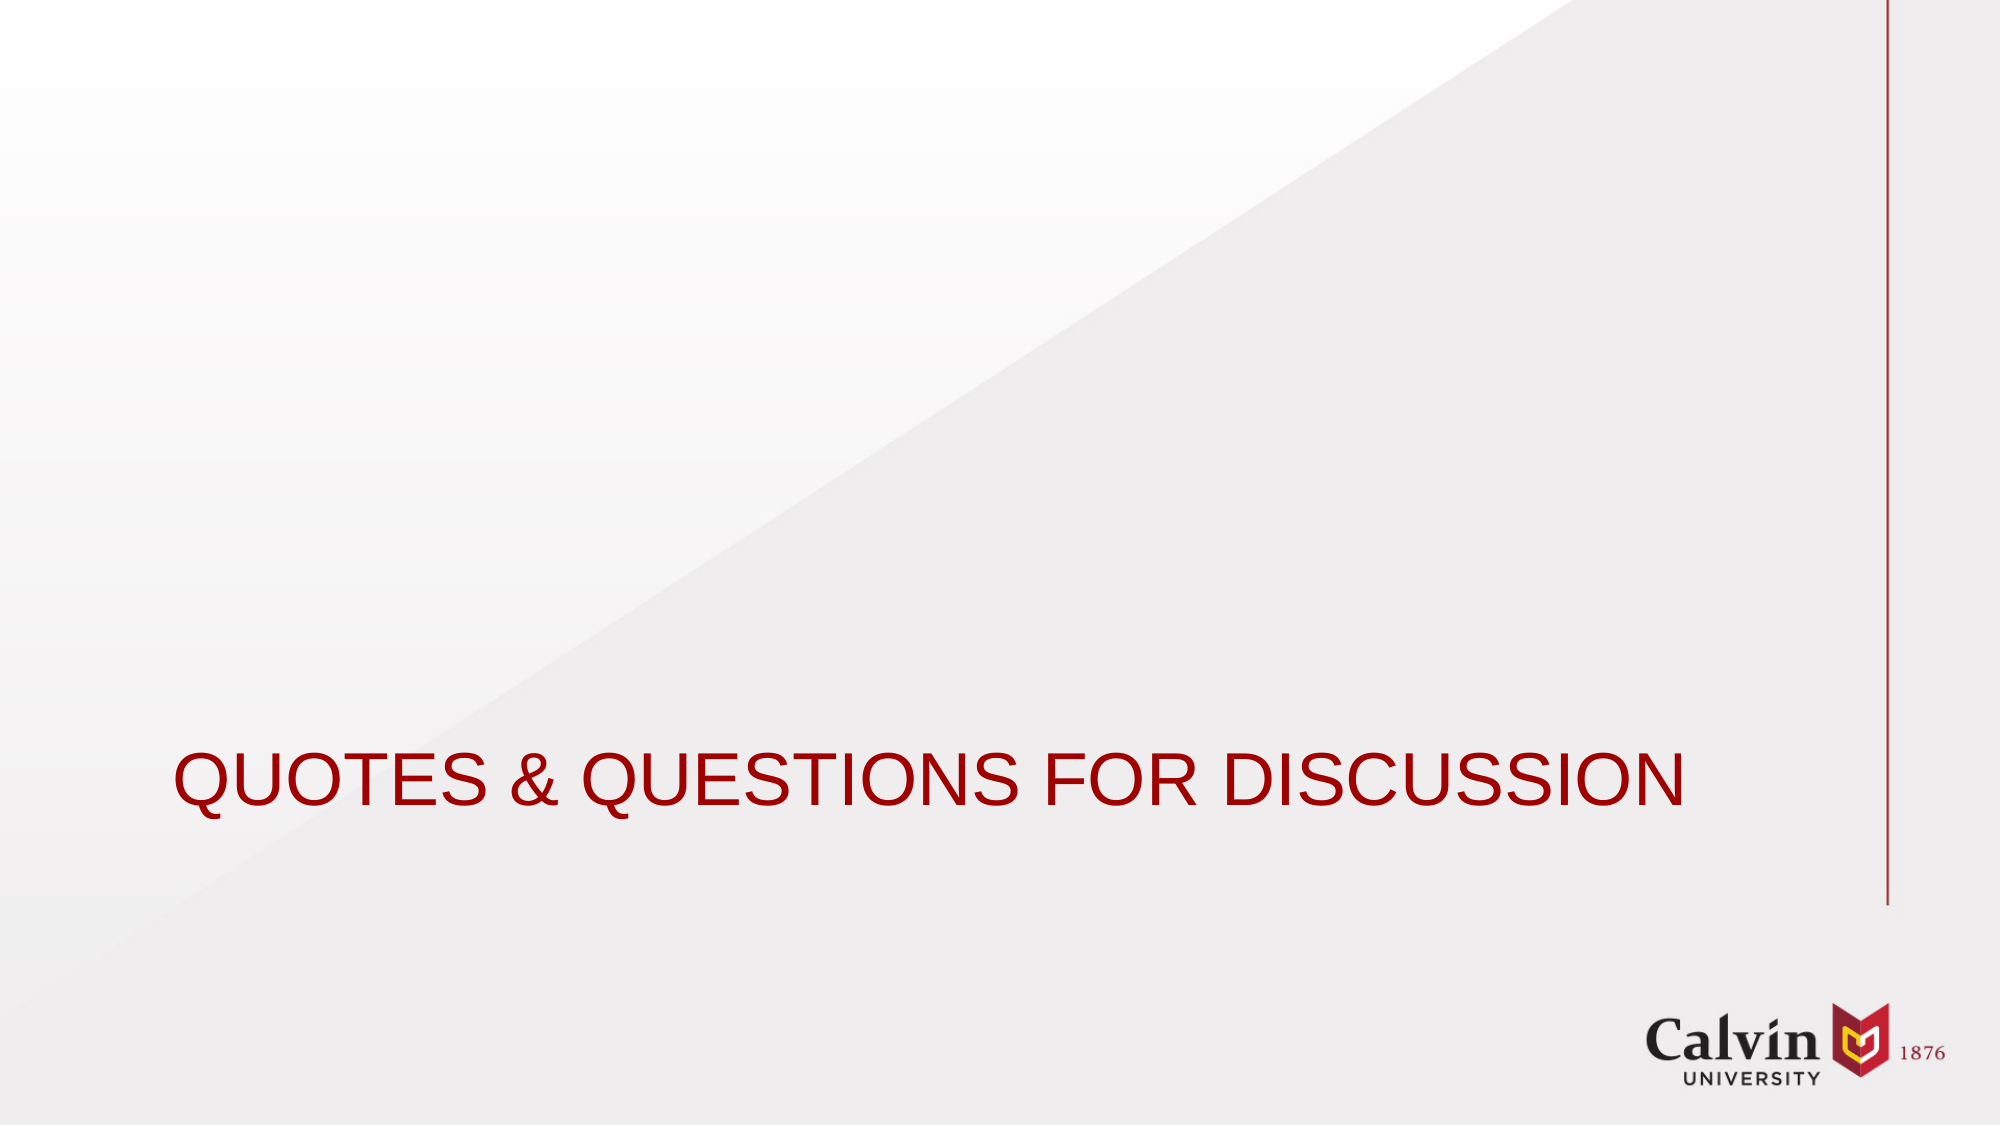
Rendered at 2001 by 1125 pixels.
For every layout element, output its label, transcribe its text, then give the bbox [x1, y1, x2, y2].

title Quotes & Questions for Discussion [157, 722, 1858, 947]
picture [0, 0, 2001, 1125]
